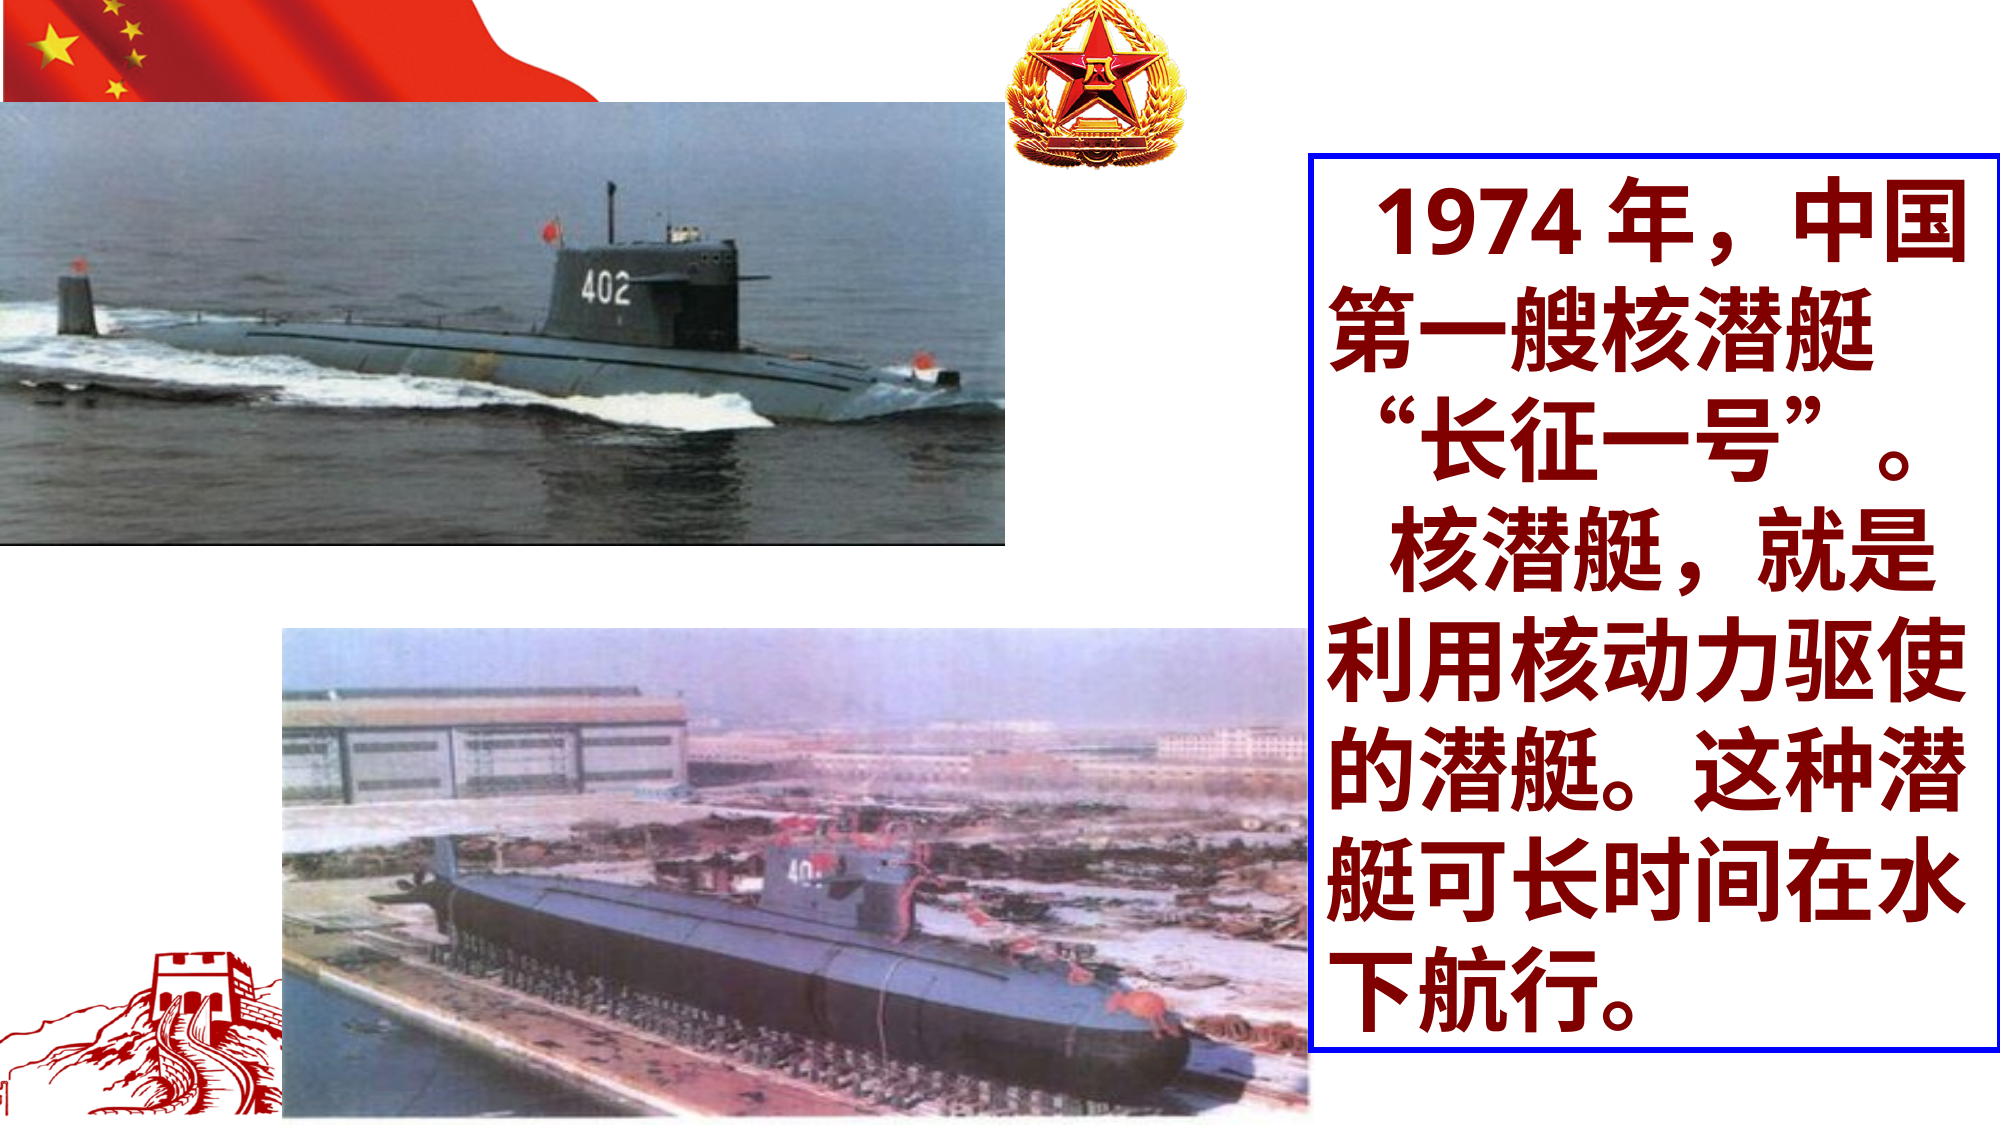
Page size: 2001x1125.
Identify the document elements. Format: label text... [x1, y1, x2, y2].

picture [0, 628, 1314, 1125]
picture [0, 0, 1209, 546]
text_box 1974年，中国第一艘核潜艇 “长征一号”。 核潜艇，就是利用核动力驱使的潜艇。这种潜艇可长时间在水下航行。 [1310, 155, 2000, 1051]
